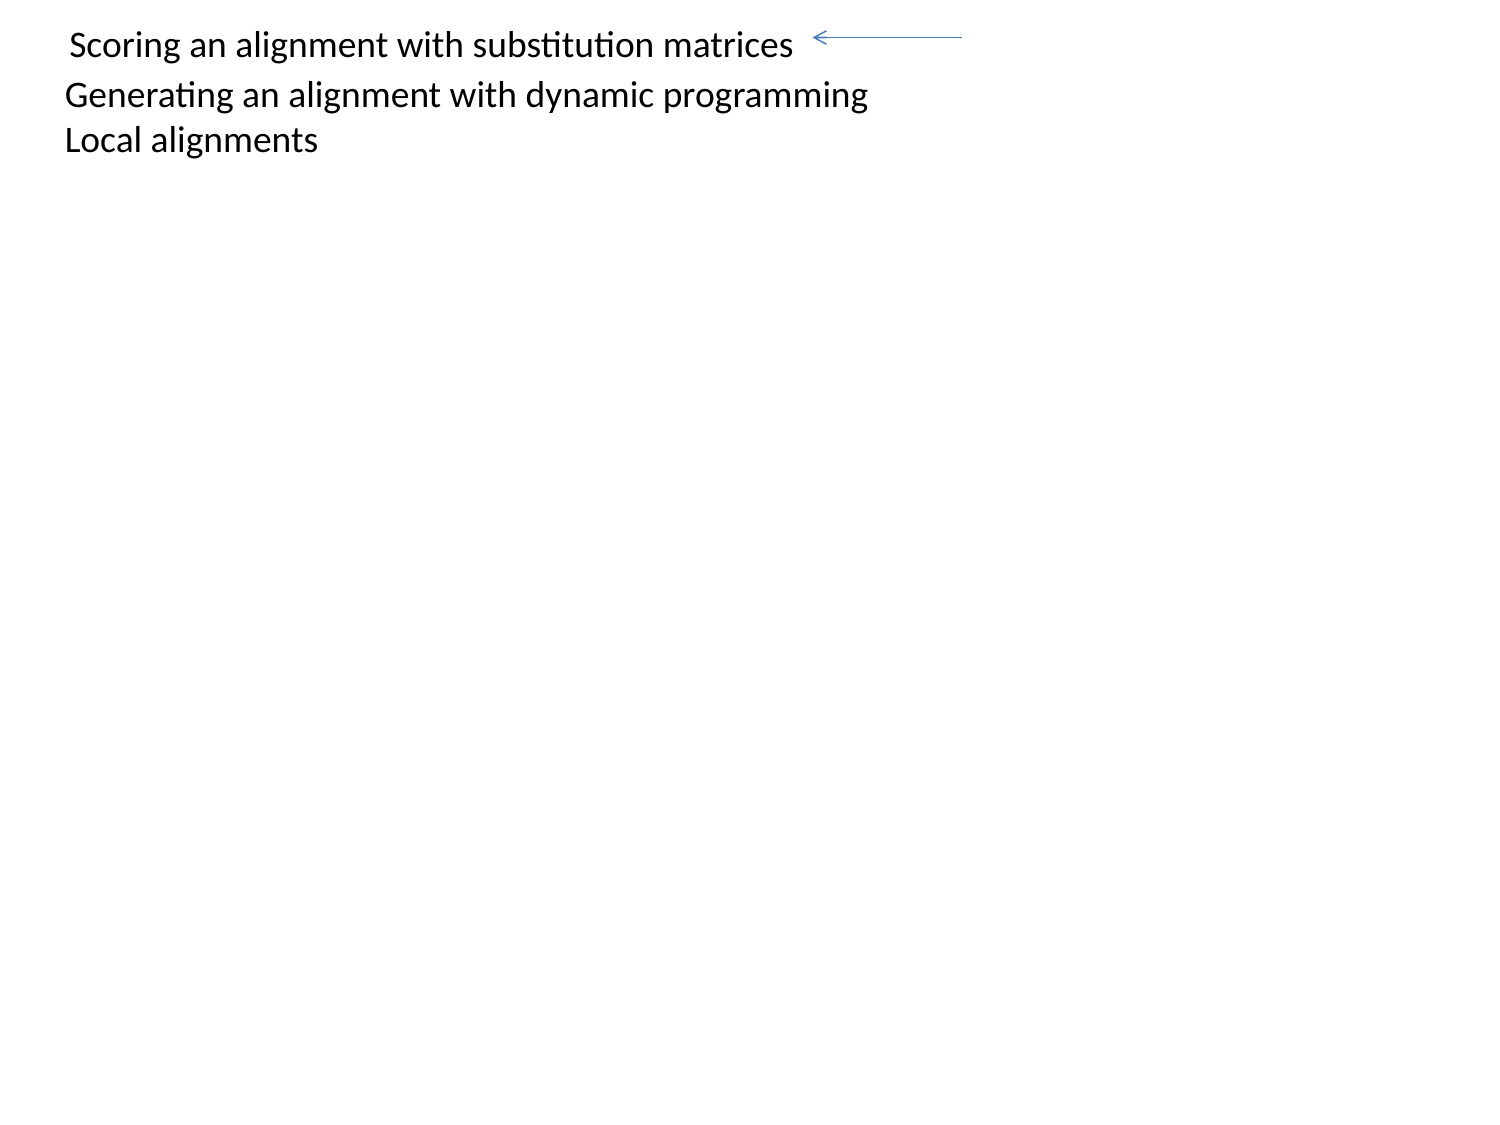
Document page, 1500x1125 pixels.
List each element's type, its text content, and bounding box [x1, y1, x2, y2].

text_box Scoring an alignment with substitution matrices [54, 12, 810, 62]
text_box Generating an alignment with dynamic programming Local alignments [50, 62, 1125, 168]
